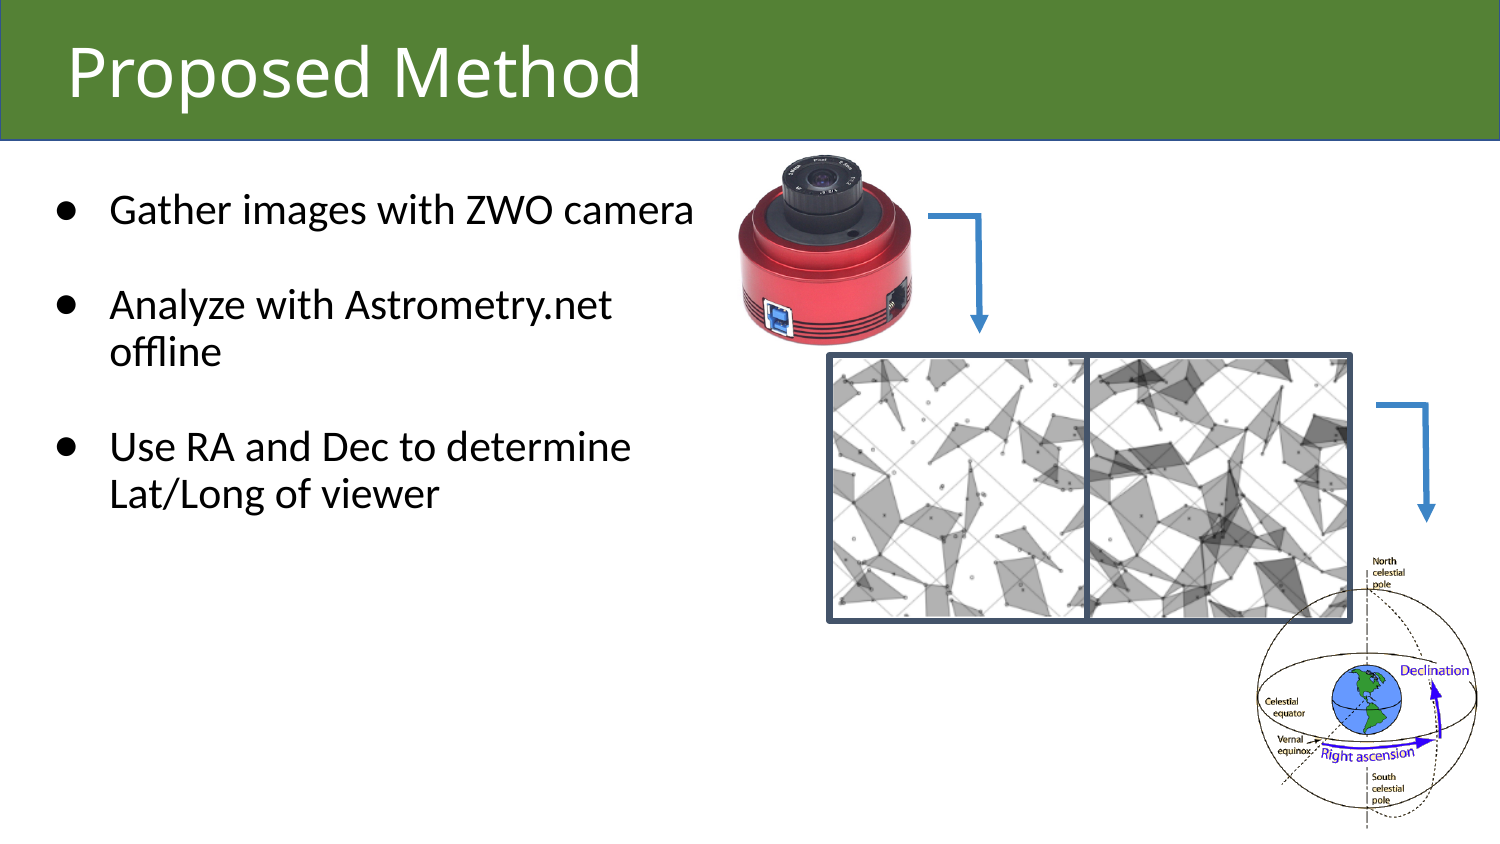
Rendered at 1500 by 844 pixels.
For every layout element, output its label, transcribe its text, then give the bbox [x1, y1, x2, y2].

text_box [832, 357, 1348, 619]
picture [724, 145, 919, 353]
picture [1247, 551, 1486, 831]
list Gather images with ZWO camera Analyze with Astrometry.net offline Use RA and Dec to determine Lat/Long of viewer [19, 172, 715, 733]
text_box [0, 0, 1500, 140]
title Proposed Method [51, 23, 1427, 118]
